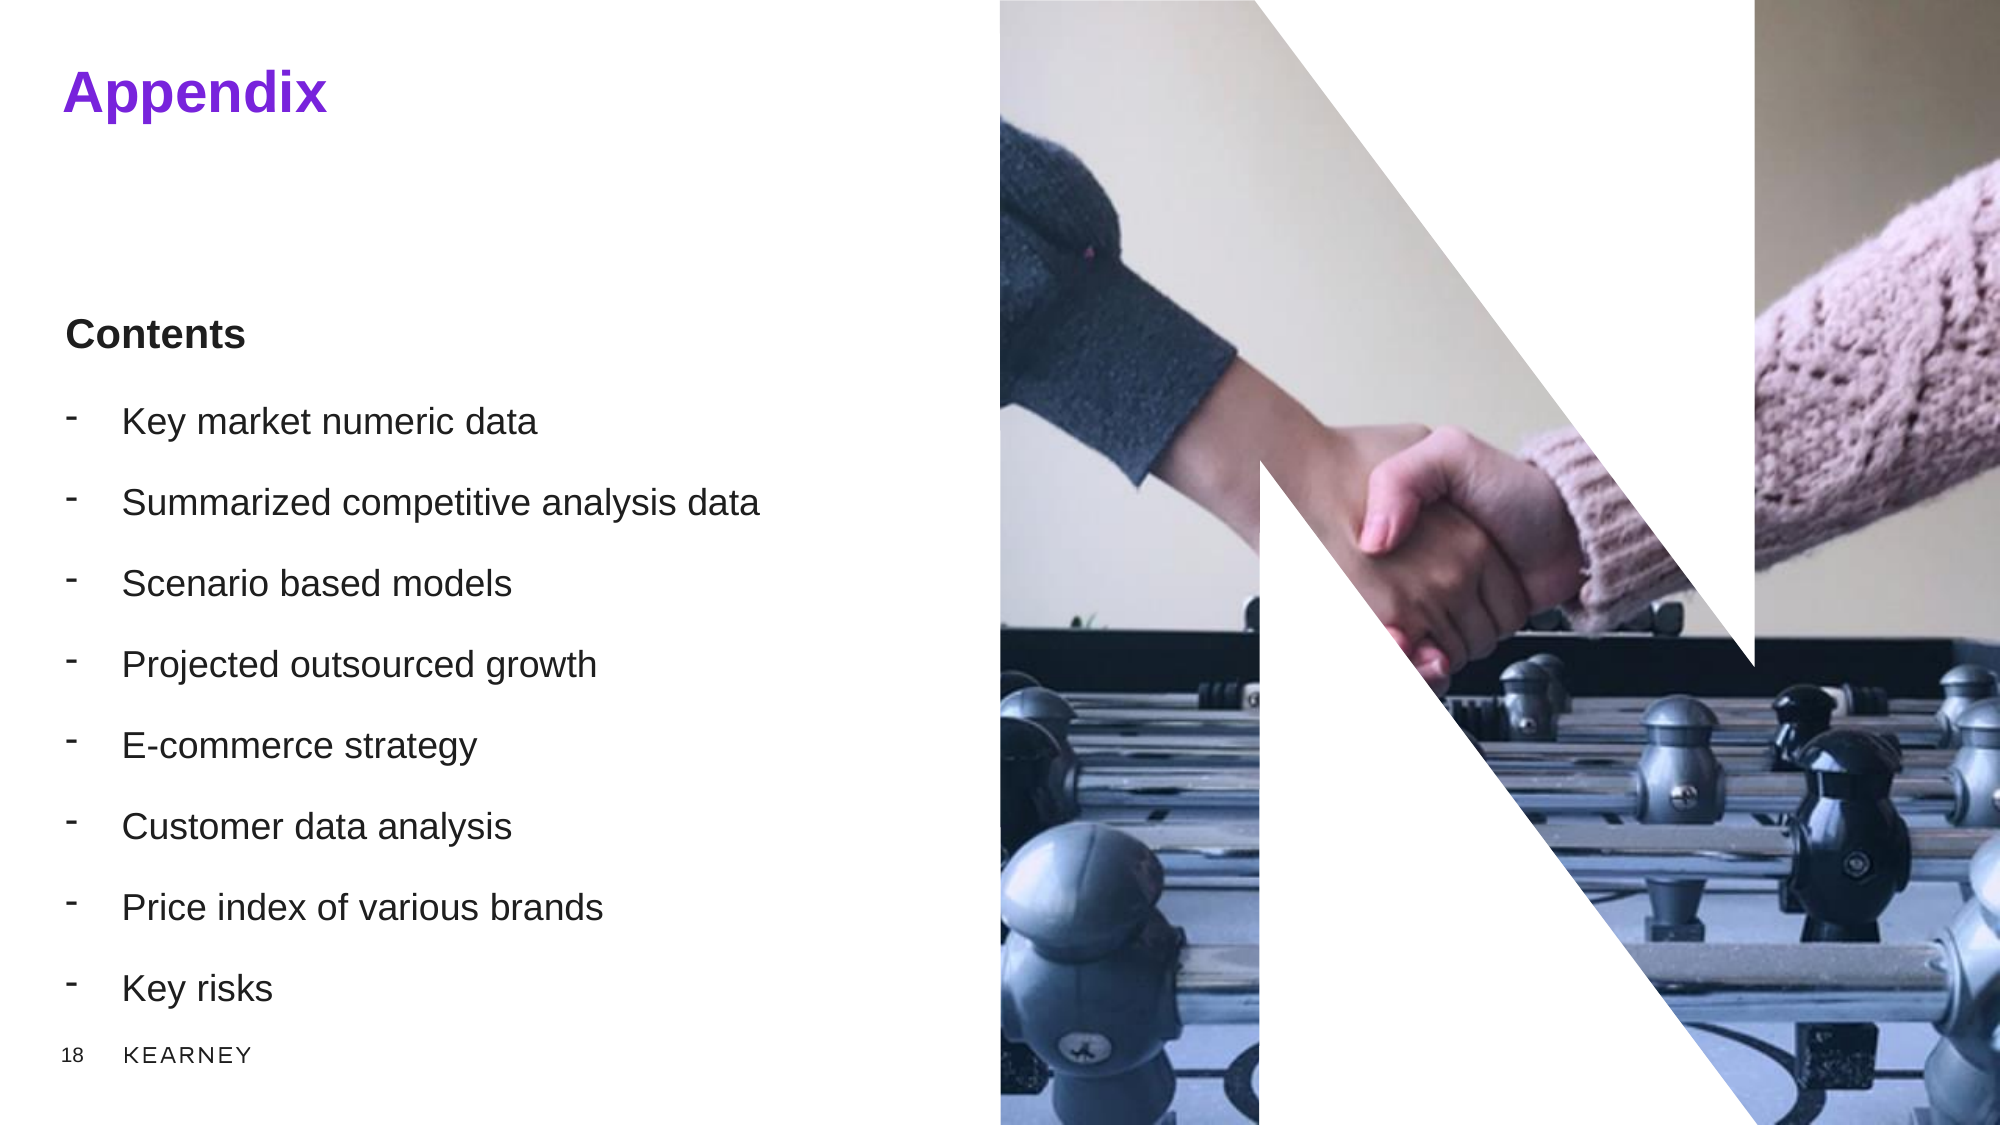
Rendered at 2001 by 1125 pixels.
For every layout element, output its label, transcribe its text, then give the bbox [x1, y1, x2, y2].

title Appendix [62, 62, 938, 313]
text_box Contents Key market numeric data Summarized competitive analysis data Scenario based models Projected outsourced growth E-commerce strategy Customer data analysis Price index of various brands Key risks [65, 312, 761, 1010]
picture [999, 0, 2000, 1125]
